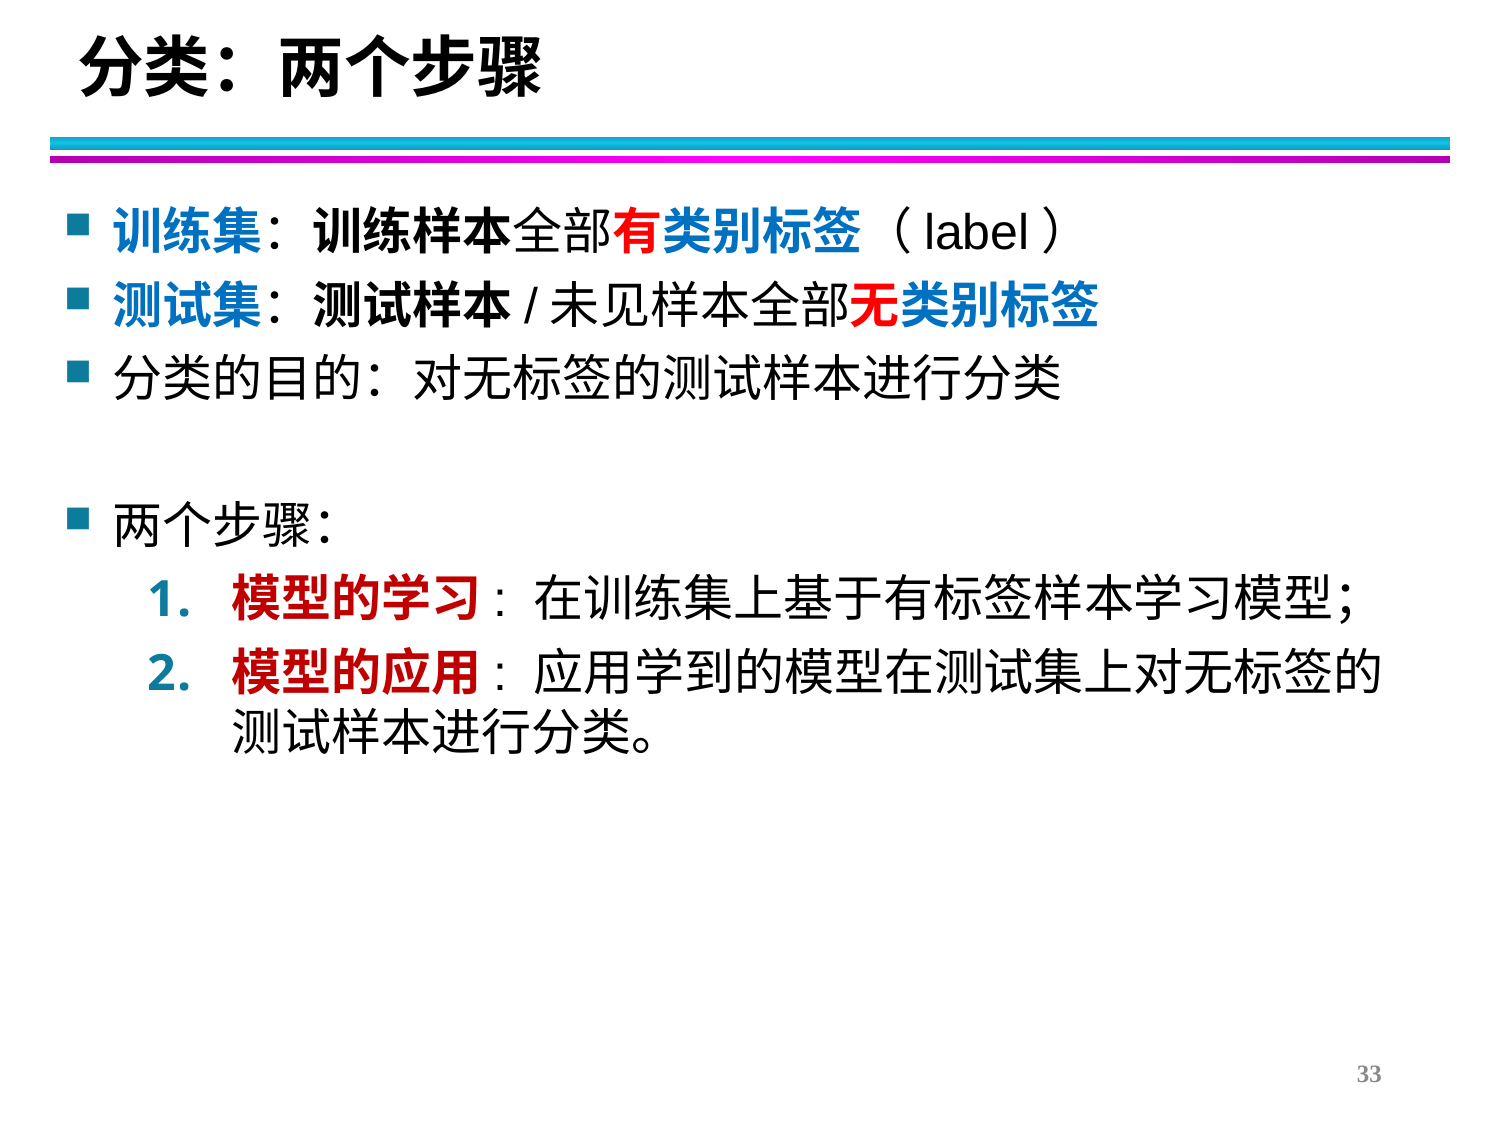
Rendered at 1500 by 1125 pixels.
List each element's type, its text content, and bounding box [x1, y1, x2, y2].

list 训练集：训练样本全部有类别标签（label） 测试集：测试样本/未见样本全部无类别标签 分类的目的：对无标签的测试样本进行分类 两个步骤： 模型的学习: 在训练集上基于有标签样本学习模型； 模型的应用: 应用学到的模型在测试集上对无标签的测试样本进行分类。 [49, 192, 1421, 1043]
slide_number 33 [1059, 1042, 1397, 1103]
title 分类：两个步骤 [62, 24, 1421, 113]
